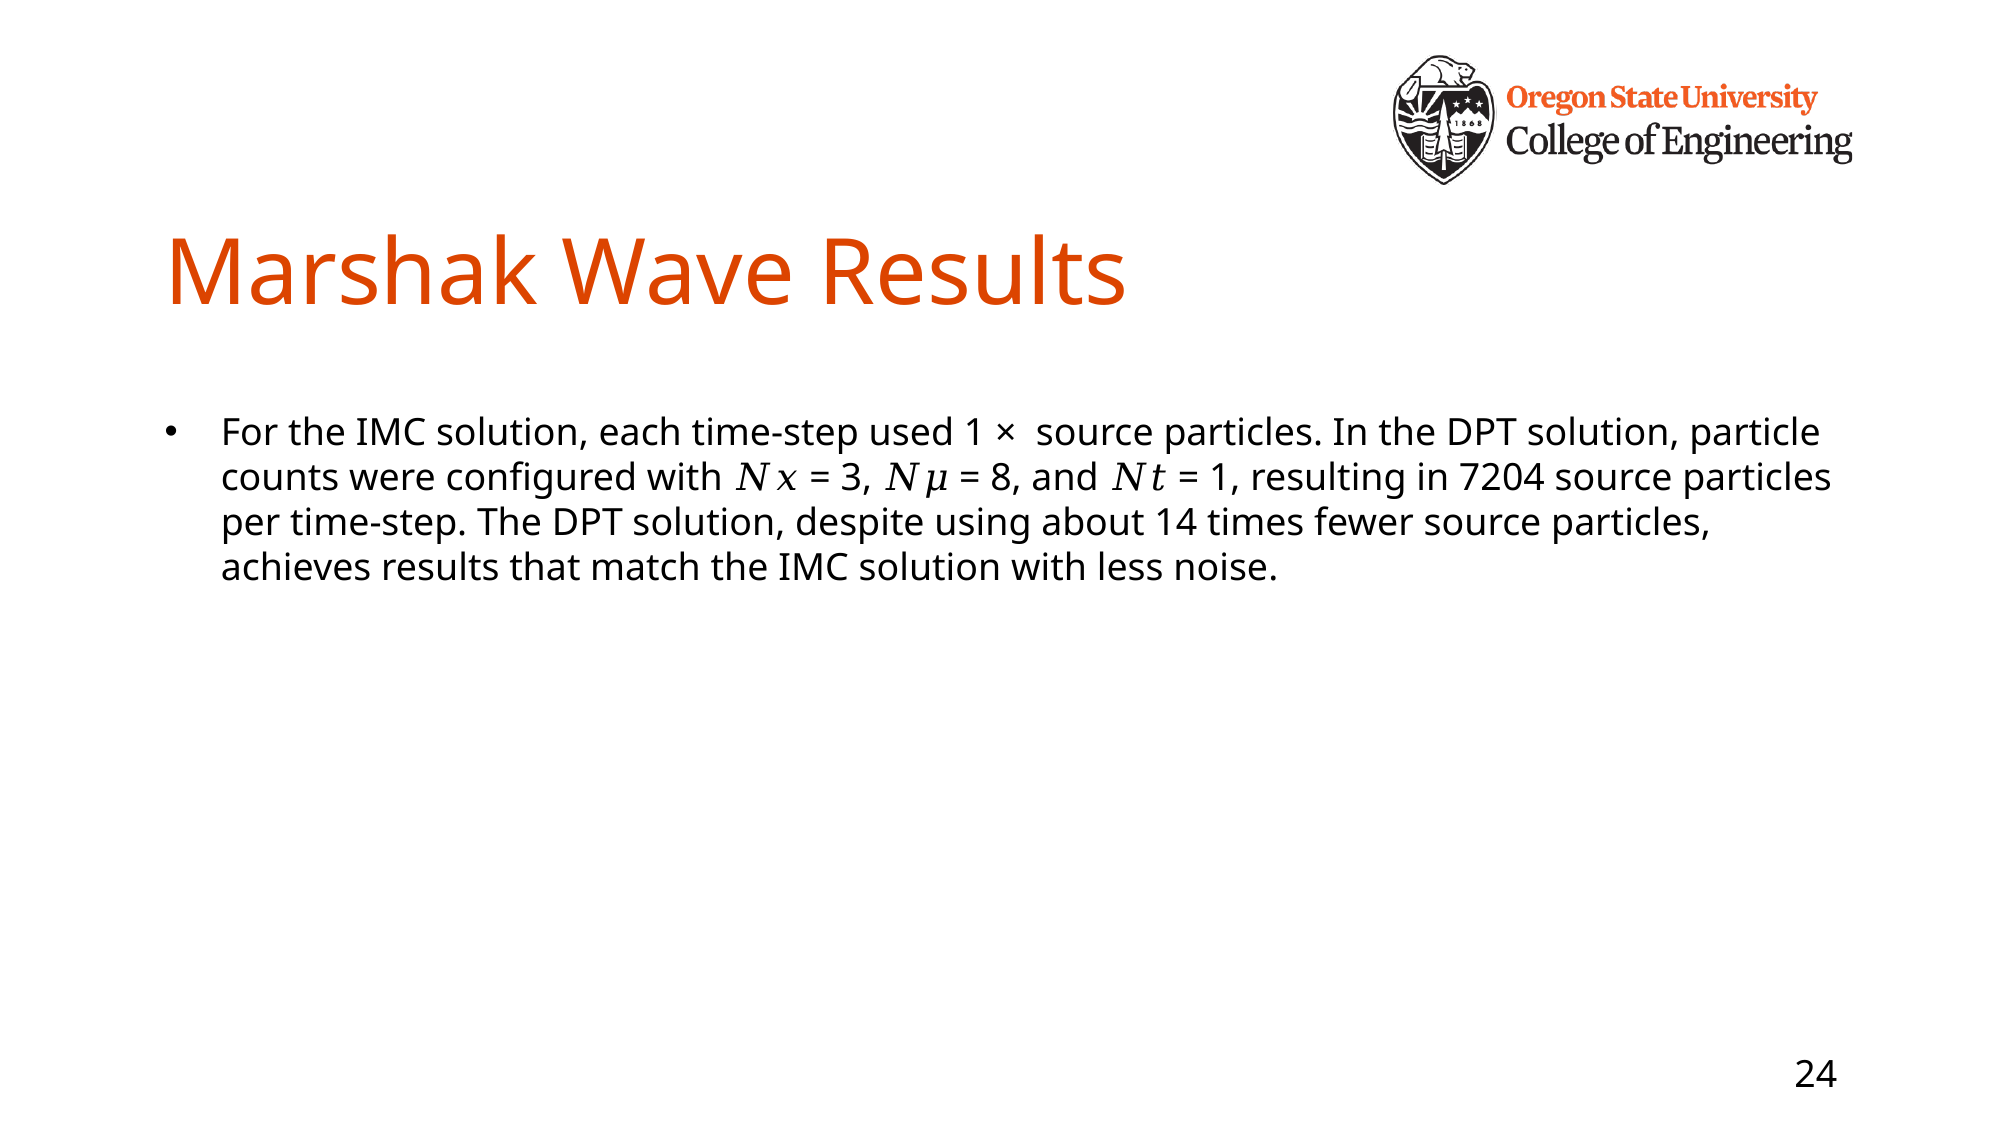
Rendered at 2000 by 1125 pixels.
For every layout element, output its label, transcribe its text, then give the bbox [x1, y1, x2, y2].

slide_number 24 [1432, 1042, 1853, 1103]
title Marshak Wave Results [149, 205, 1850, 401]
